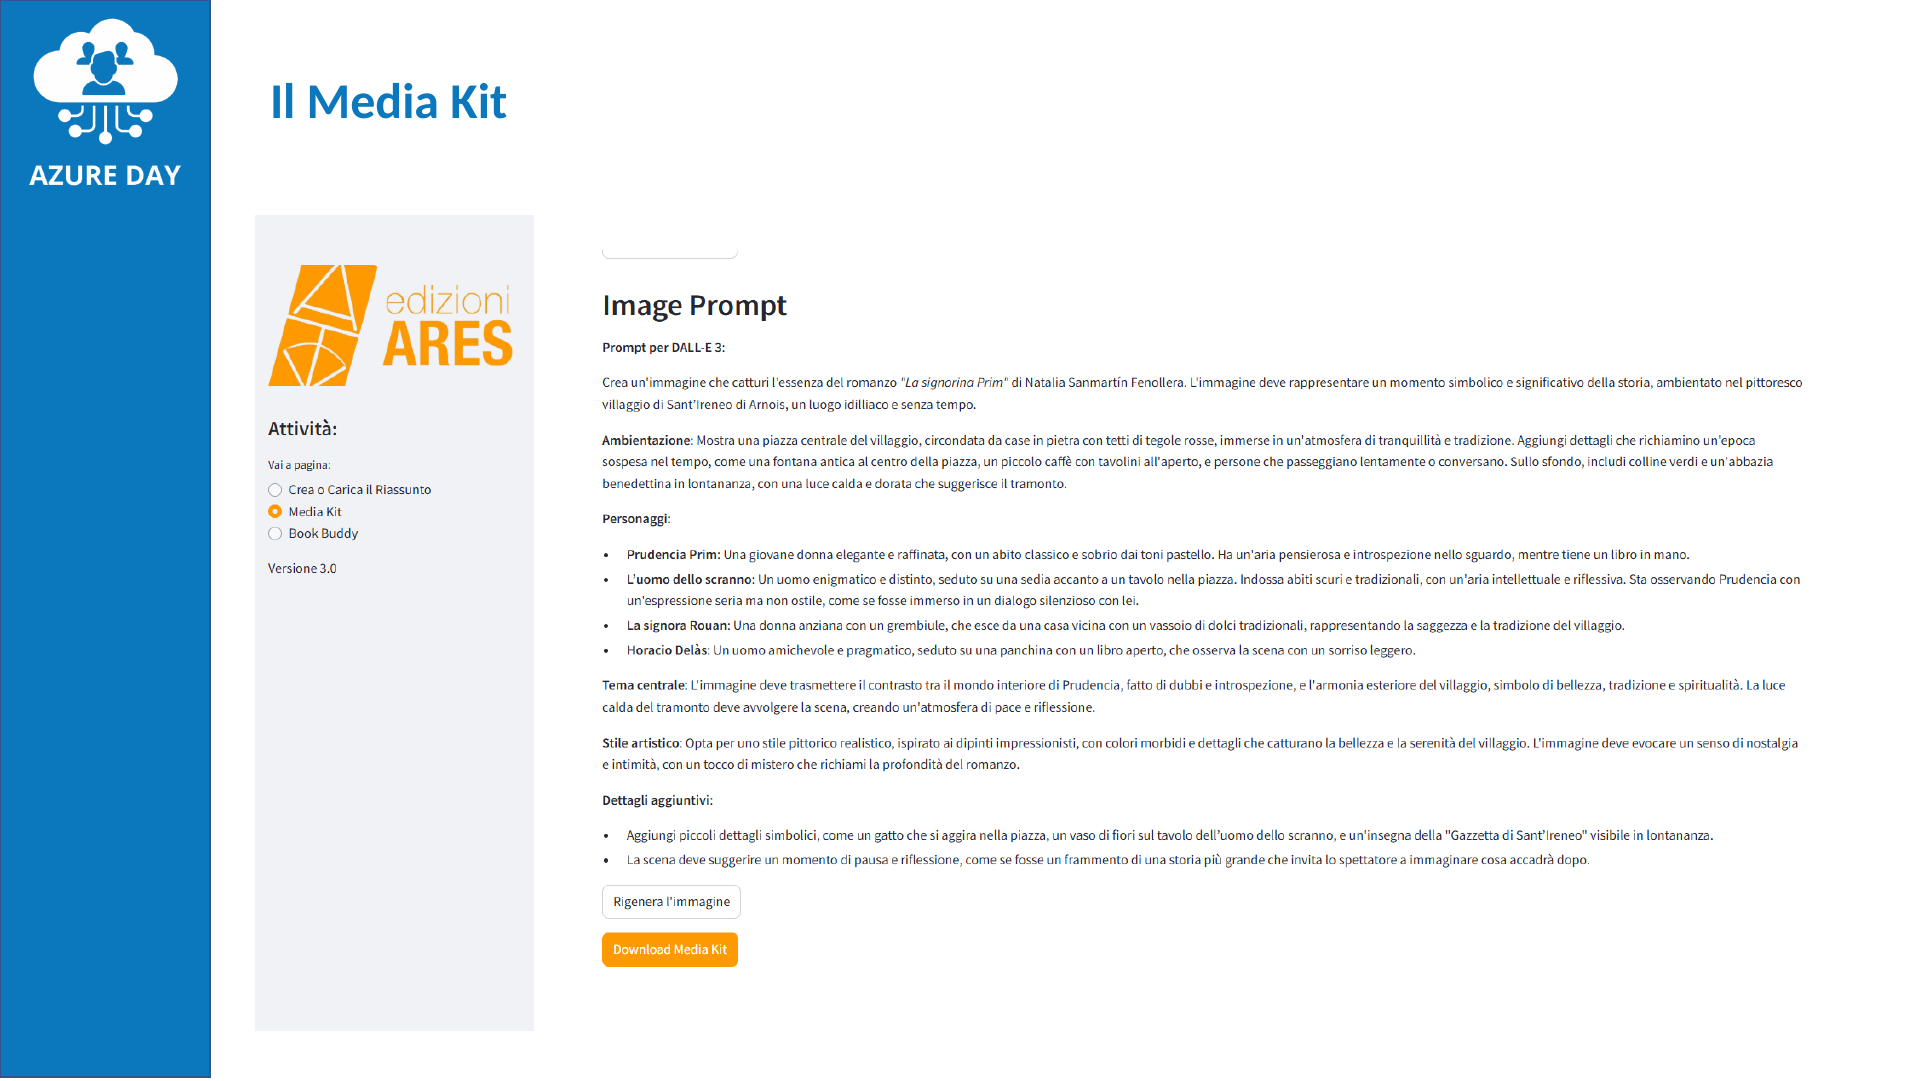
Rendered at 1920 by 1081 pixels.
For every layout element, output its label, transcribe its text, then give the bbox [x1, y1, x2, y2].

title Il Media Kit [255, 49, 1856, 155]
picture [255, 215, 1841, 1031]
picture [0, 0, 210, 207]
